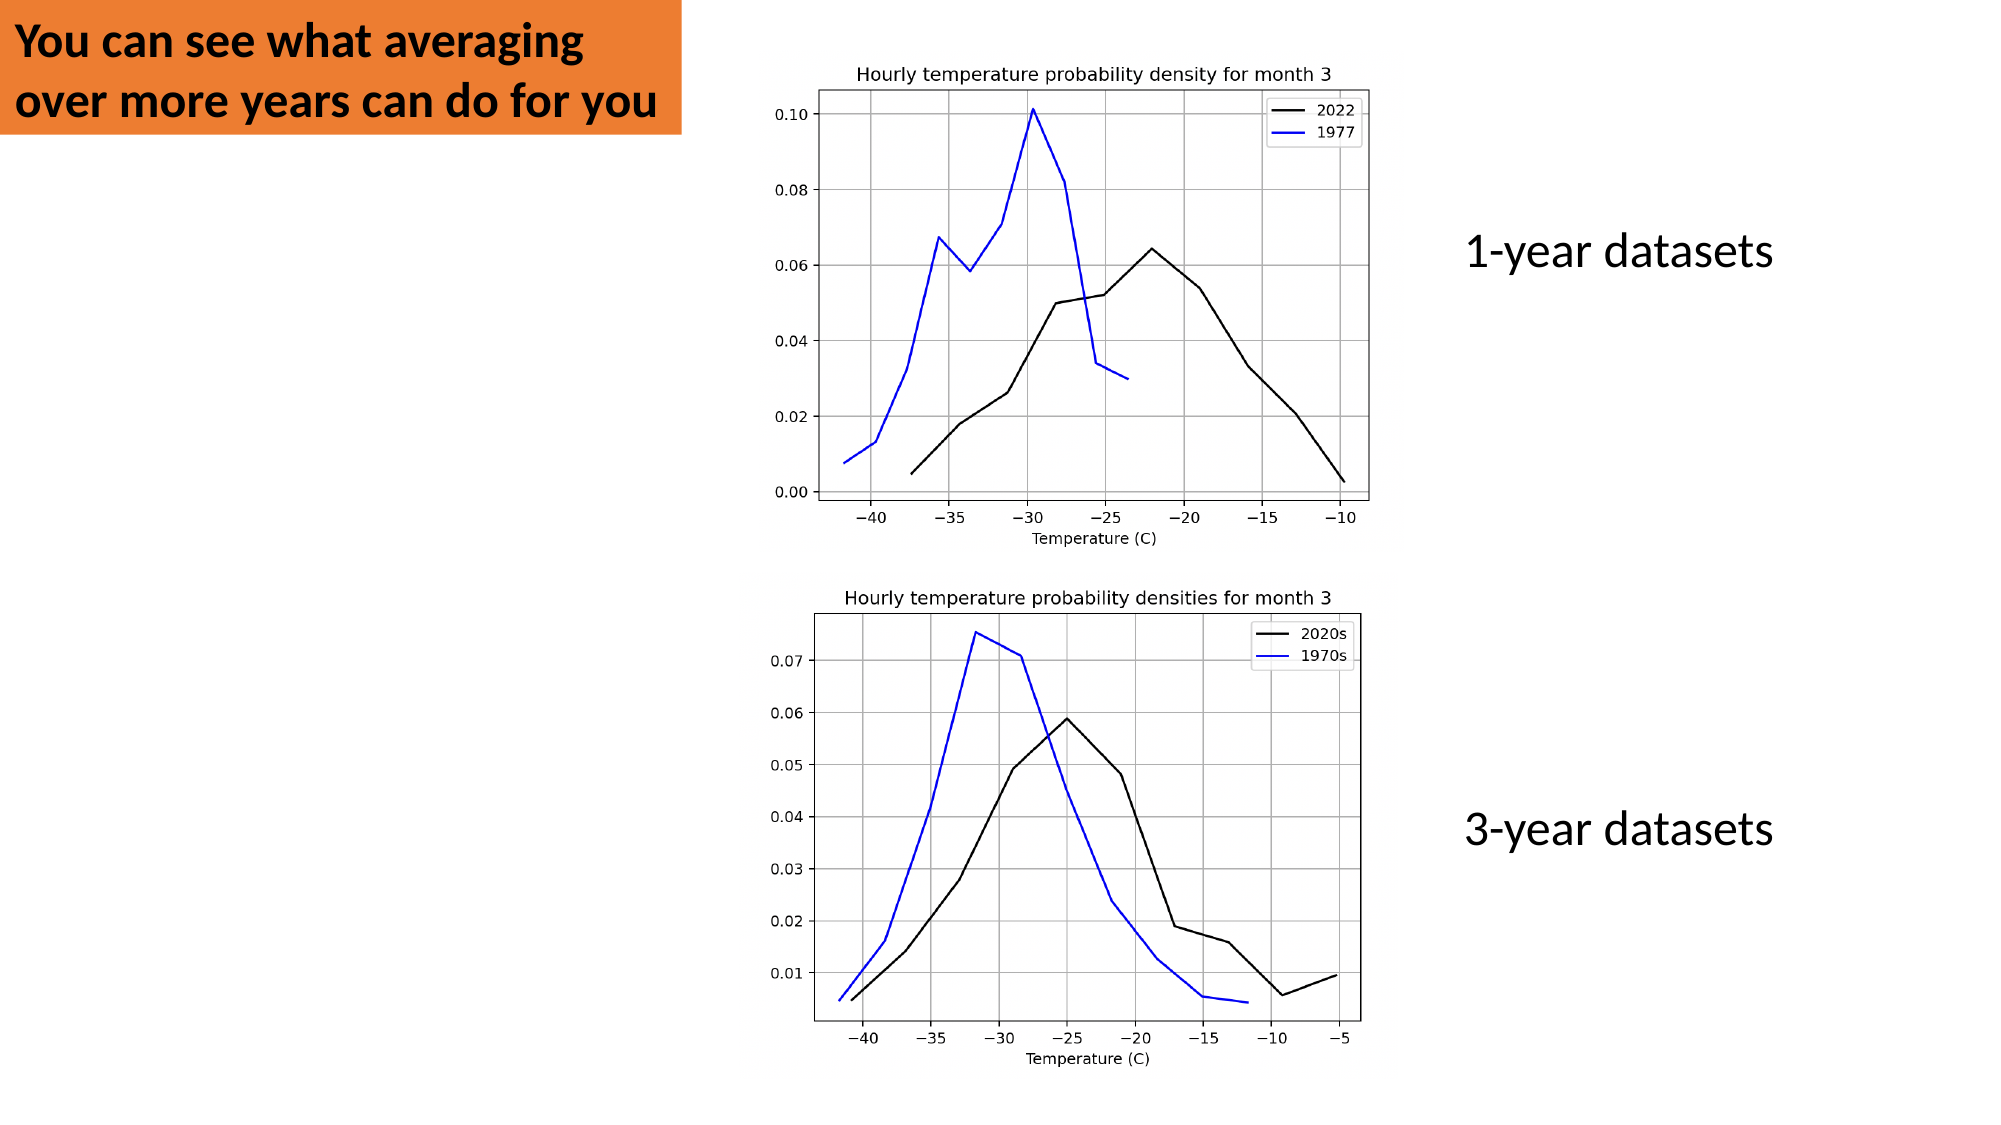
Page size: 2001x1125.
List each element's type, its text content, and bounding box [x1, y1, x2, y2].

picture [759, 50, 1404, 552]
picture [739, 572, 1398, 1079]
text_box You can see what averaging over more years can do for you [0, 0, 682, 135]
text_box 3-year datasets [1449, 787, 1908, 863]
text_box 1-year datasets [1449, 210, 1908, 286]
